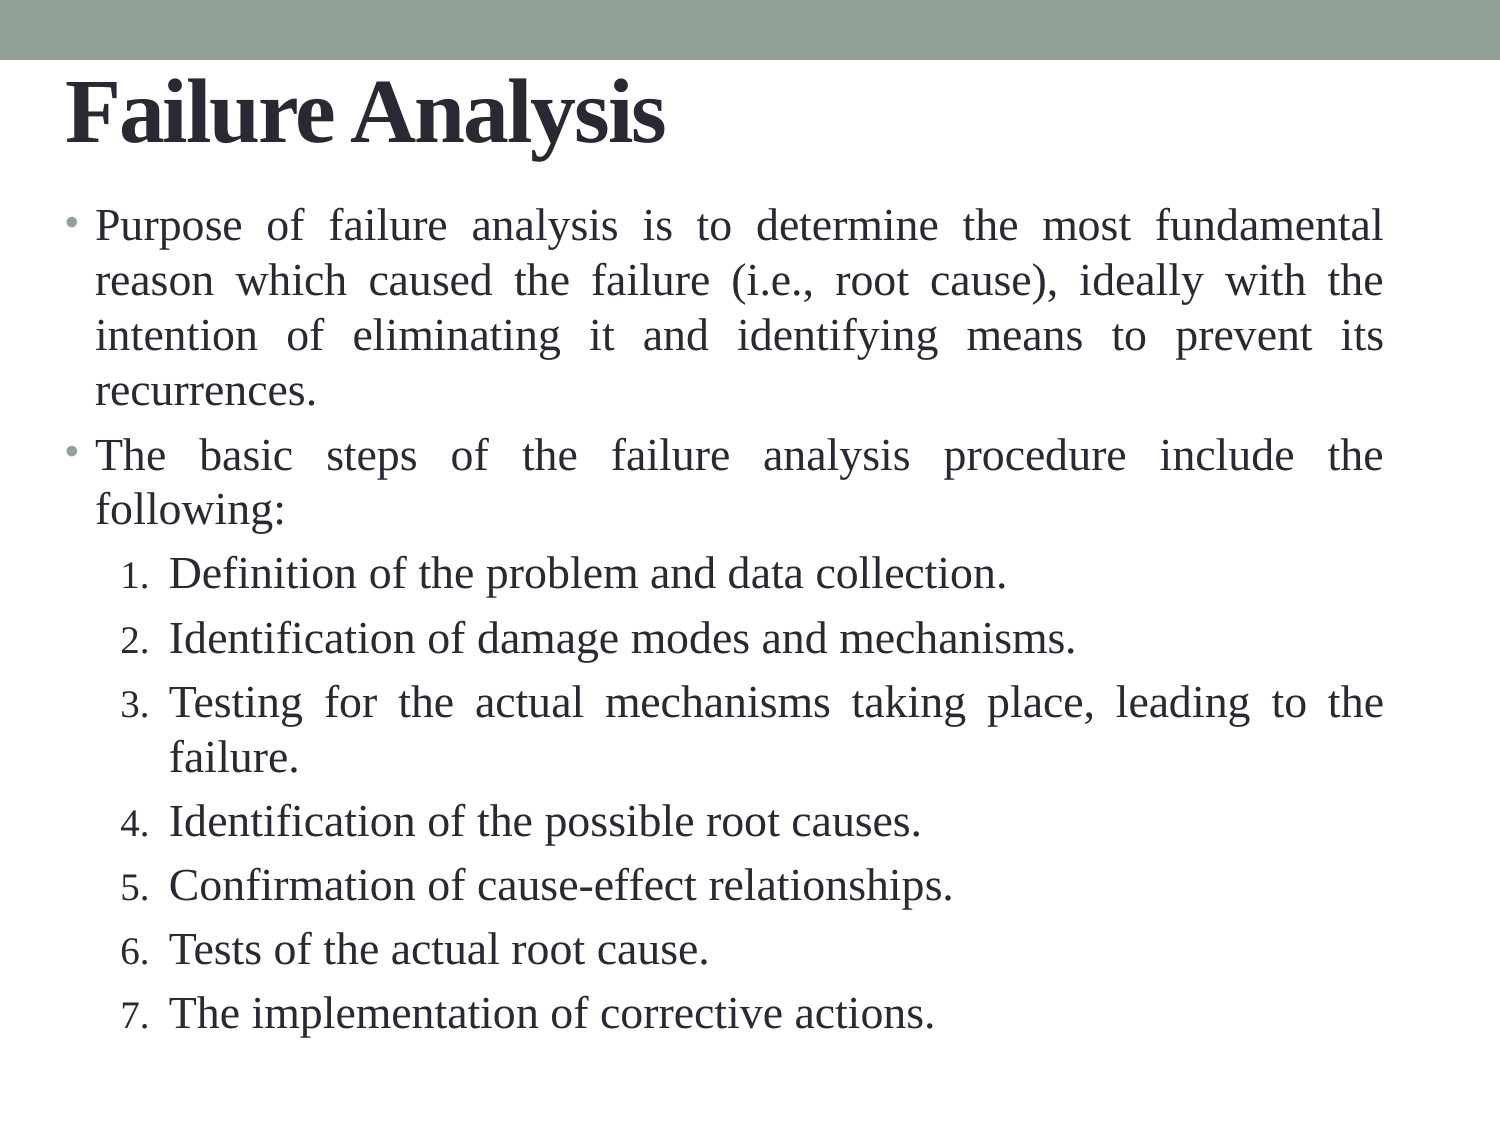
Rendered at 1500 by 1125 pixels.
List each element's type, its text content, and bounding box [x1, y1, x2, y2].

list Purpose of failure analysis is to determine the most fundamental reason which caused the failure (i.e., root cause), ideally with the intention of eliminating it and identifying means to prevent its recurrences. The basic steps of the failure analysis procedure include the following: Definition of the problem and data collection. Identification of damage modes and mechanisms. Testing for the actual mechanisms taking place, leading to the failure. Identification of the possible root causes. Confirmation of cause-effect relationships. Tests of the actual root cause. The implementation of corrective actions. [50, 187, 1400, 988]
title Failure Analysis [50, 24, 1400, 187]
